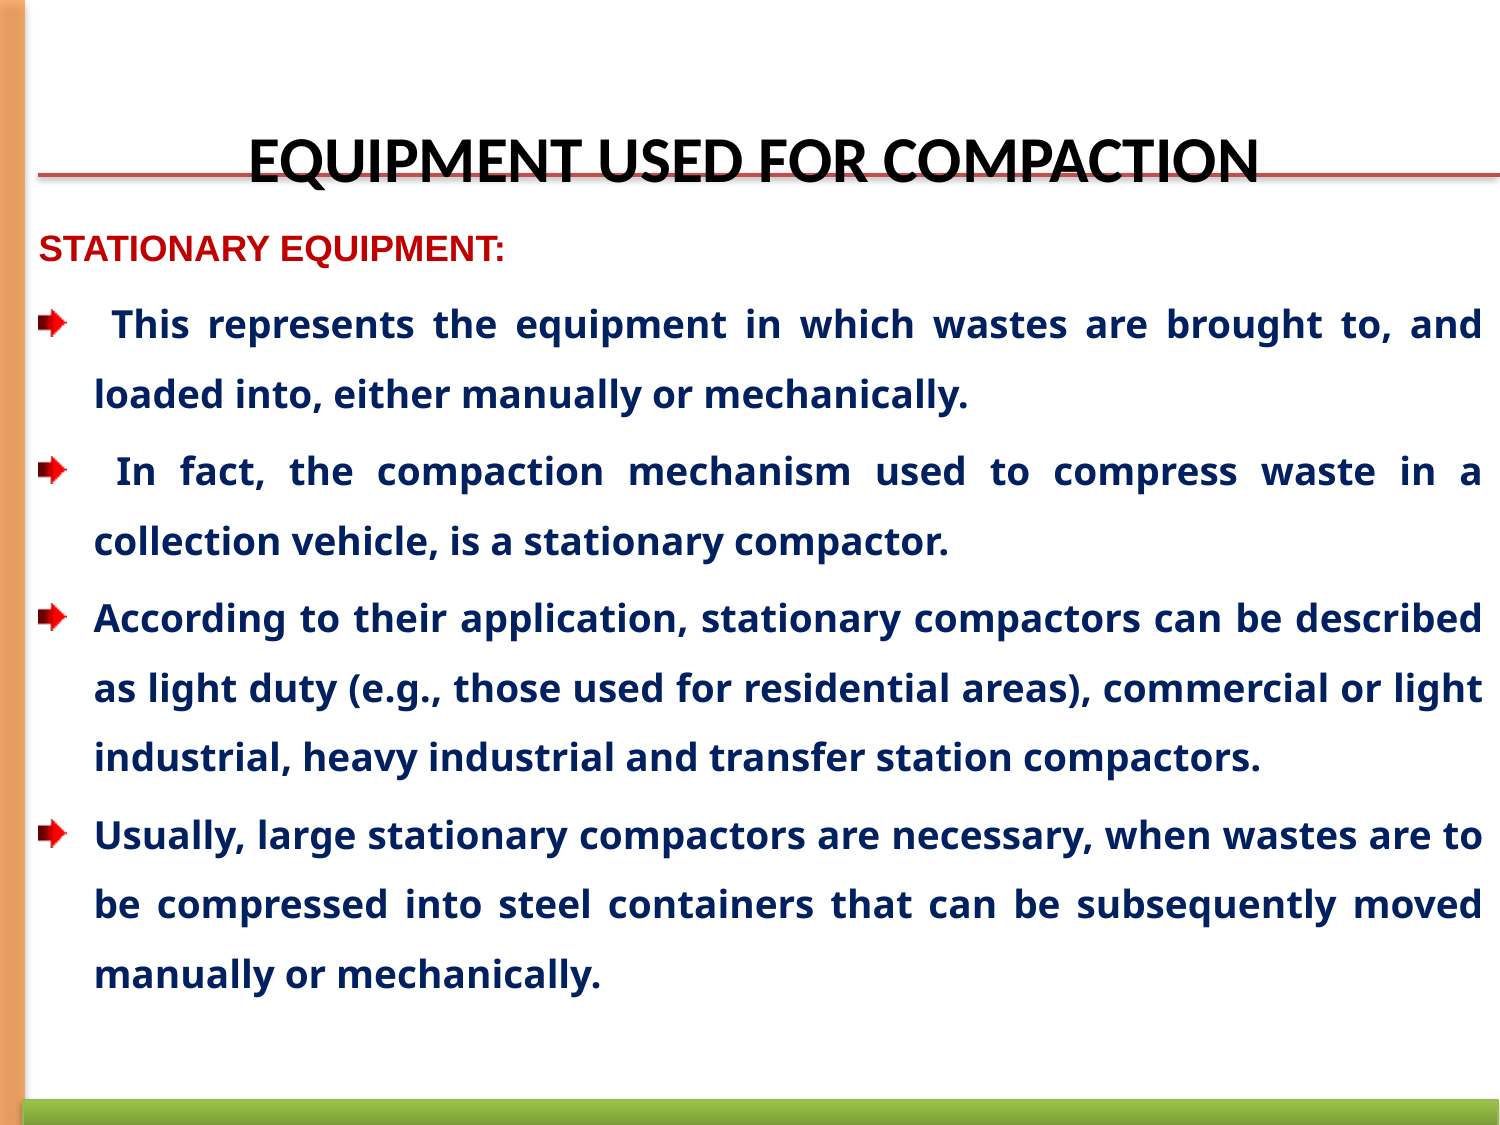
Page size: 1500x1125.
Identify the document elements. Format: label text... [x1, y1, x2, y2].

list EQUIPMENT USED FOR COMPACTION STATIONARY EQUIPMENT: This represents the equipment in which wastes are brought to, and loaded into, either manually or mechanically. In fact, the compaction mechanism used to compress waste in a collection vehicle, is a stationary compactor. According to their application, stationary compactors can be described as light duty (e.g., those used for residential areas), commercial or light industrial, heavy industrial and transfer station compactors. Usually, large stationary compactors are necessary, when wastes are to be compressed into steel containers that can be subsequently moved manually or mechanically. [23, 70, 1500, 1067]
picture [38, 456, 67, 484]
picture [38, 819, 67, 848]
picture [38, 603, 67, 631]
picture [38, 309, 67, 337]
